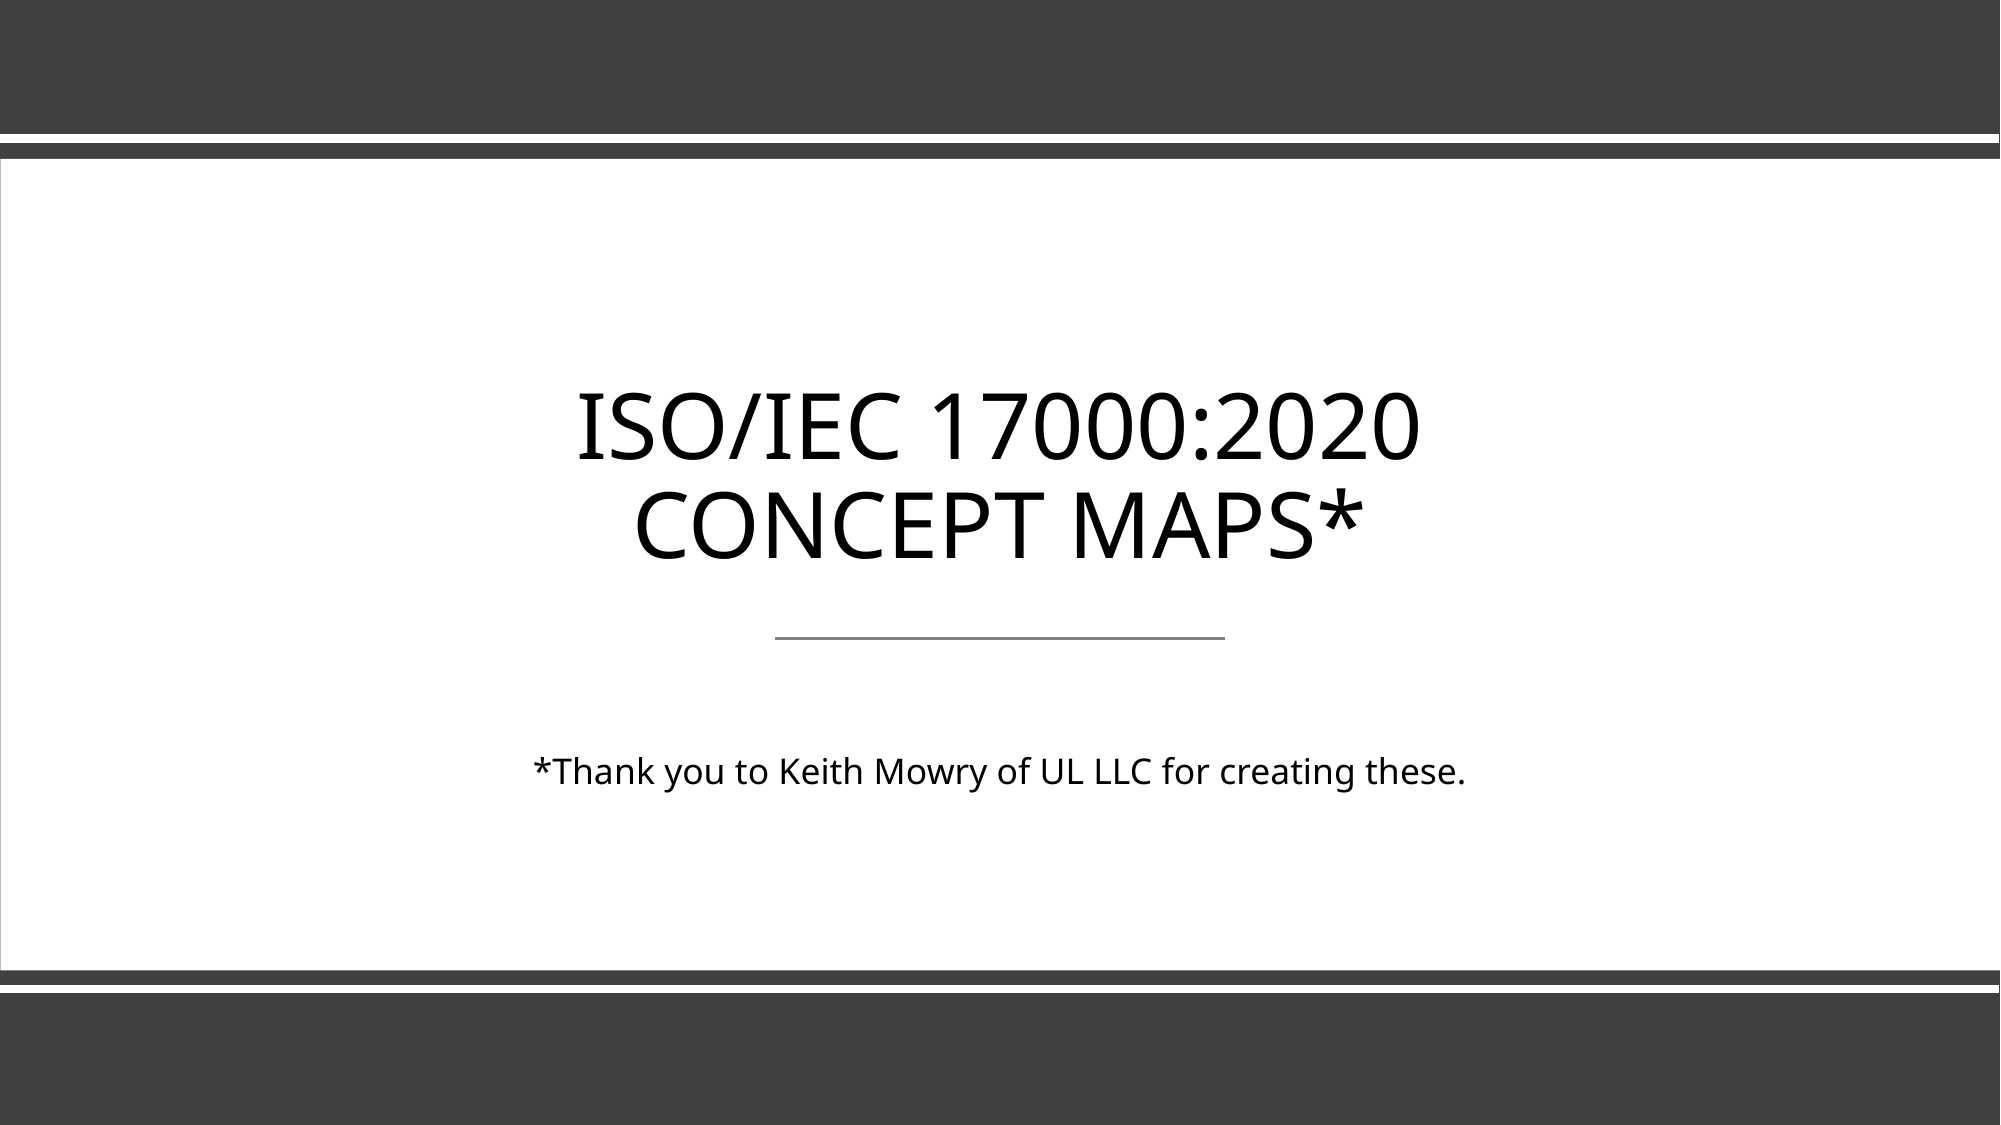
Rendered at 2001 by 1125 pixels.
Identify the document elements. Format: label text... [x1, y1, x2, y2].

text_box [0, 990, 2000, 1125]
text_box [0, 0, 2000, 138]
text_box [0, 139, 2000, 158]
text_box [0, 971, 2000, 988]
text_box [0, 158, 2000, 971]
title ISO/IEC 17000:2020 CONCEPT MAPS* *Thank you to Keith Mowry of UL LLC for creating these. [130, 256, 1870, 881]
